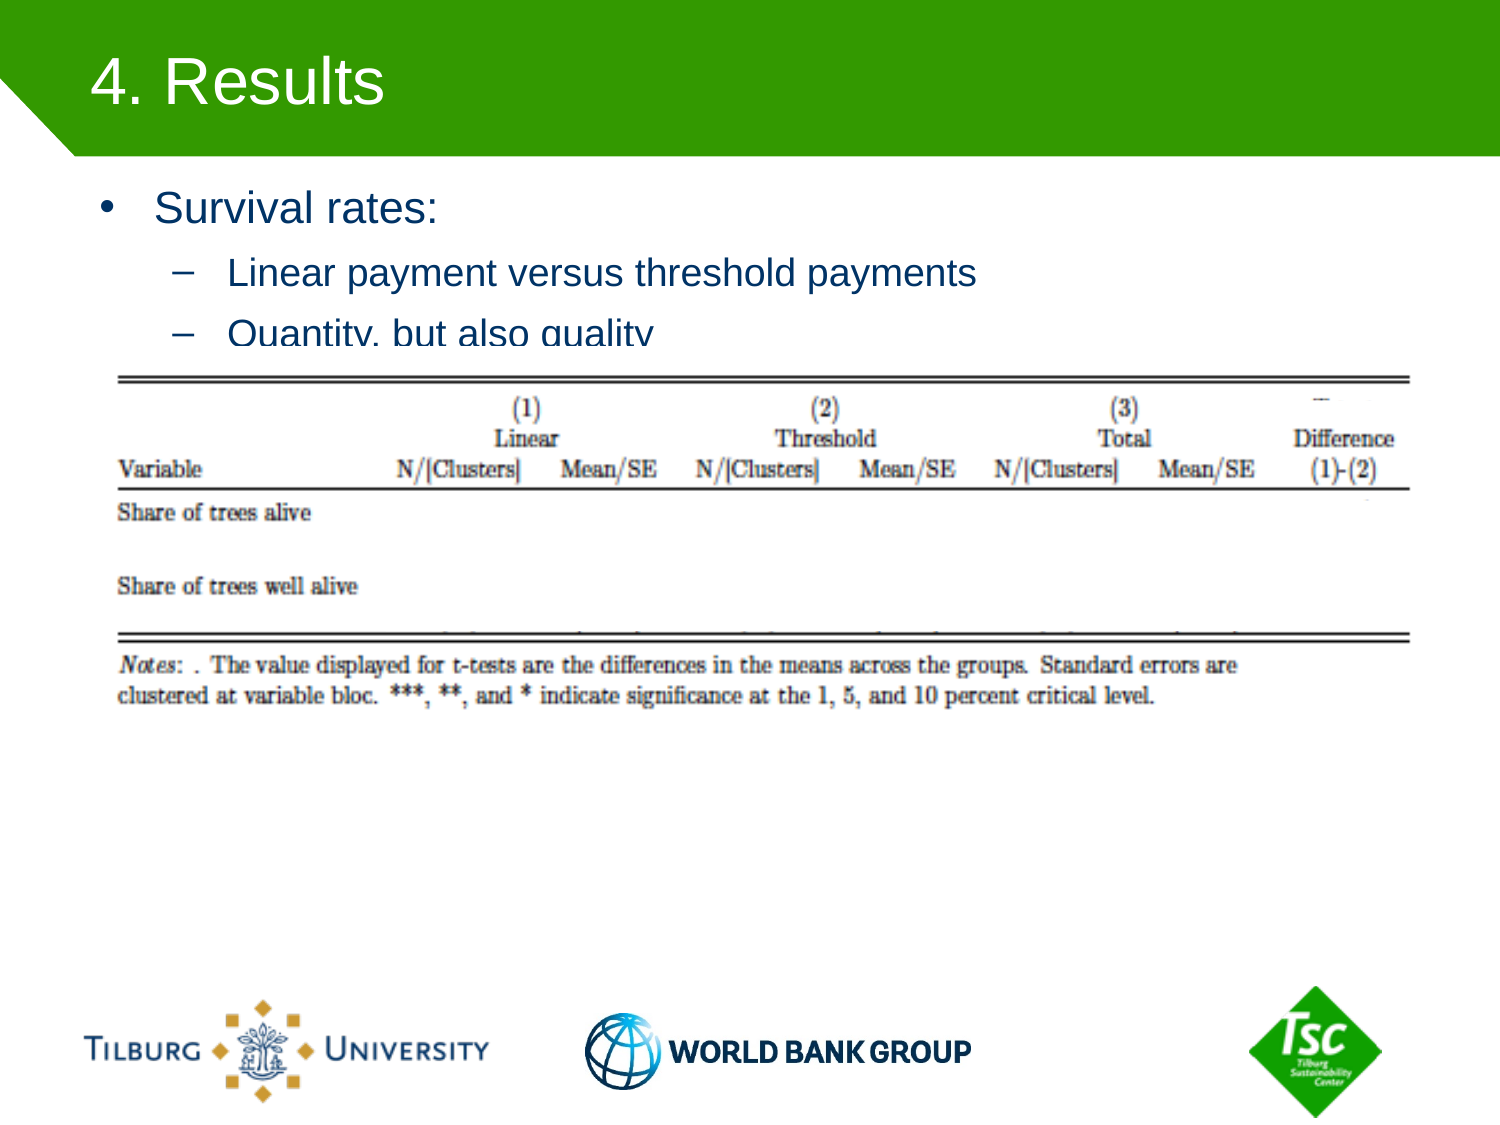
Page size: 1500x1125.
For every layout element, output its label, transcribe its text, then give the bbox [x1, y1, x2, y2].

list Survival rates: Linear payment versus threshold payments Quantity, but also quality [20, 154, 1500, 364]
picture [618, 1028, 630, 1044]
picture [605, 1026, 622, 1039]
title 4. Results [74, 0, 1426, 157]
picture [605, 1020, 620, 1027]
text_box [97, 346, 1447, 735]
picture [585, 1013, 971, 1090]
picture [78, 994, 495, 1111]
picture [1249, 985, 1382, 1118]
